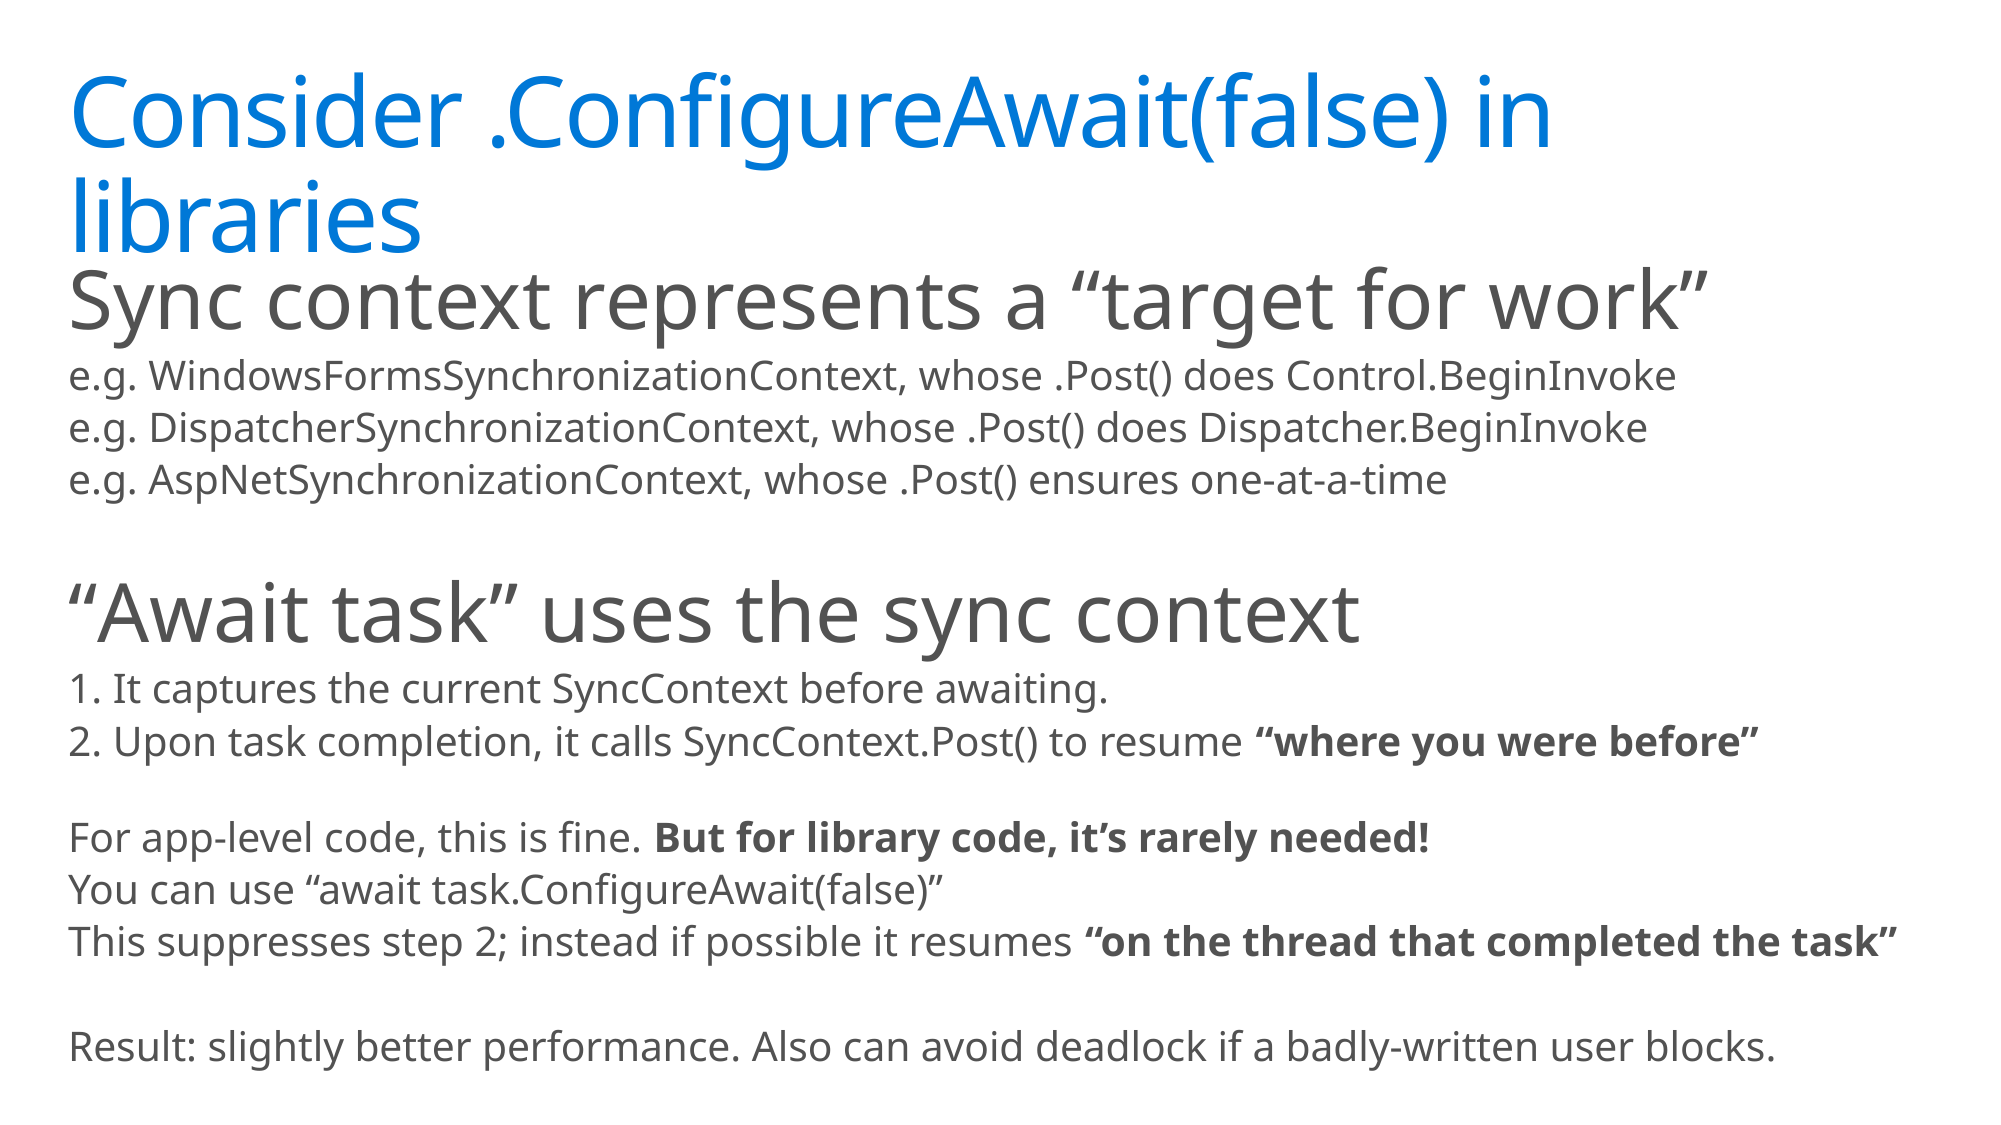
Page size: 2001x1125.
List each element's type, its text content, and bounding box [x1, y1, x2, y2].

title Consider .ConfigureAwait(false) in libraries [44, 47, 1957, 196]
list Sync context represents a “target for work” e.g. WindowsFormsSynchronizationContext, whose .Post() does Control.BeginInvoke e.g. DispatcherSynchronizationContext, whose .Post() does Dispatcher.BeginInvoke e.g. AspNetSynchronizationContext, whose .Post() ensures one-at-a-time “Await task” uses the sync context 1. It captures the current SyncContext before awaiting. 2. Upon task completion, it calls SyncContext.Post() to resume “where you were before” For app-level code, this is fine. But for library code, it’s rarely needed! You can use “await task.ConfigureAwait(false)” This suppresses step 2; instead if possible it resumes “on the thread that completed the task” Result: slightly better performance. Also can avoid deadlock if a badly-written user blocks. [44, 243, 1956, 1102]
